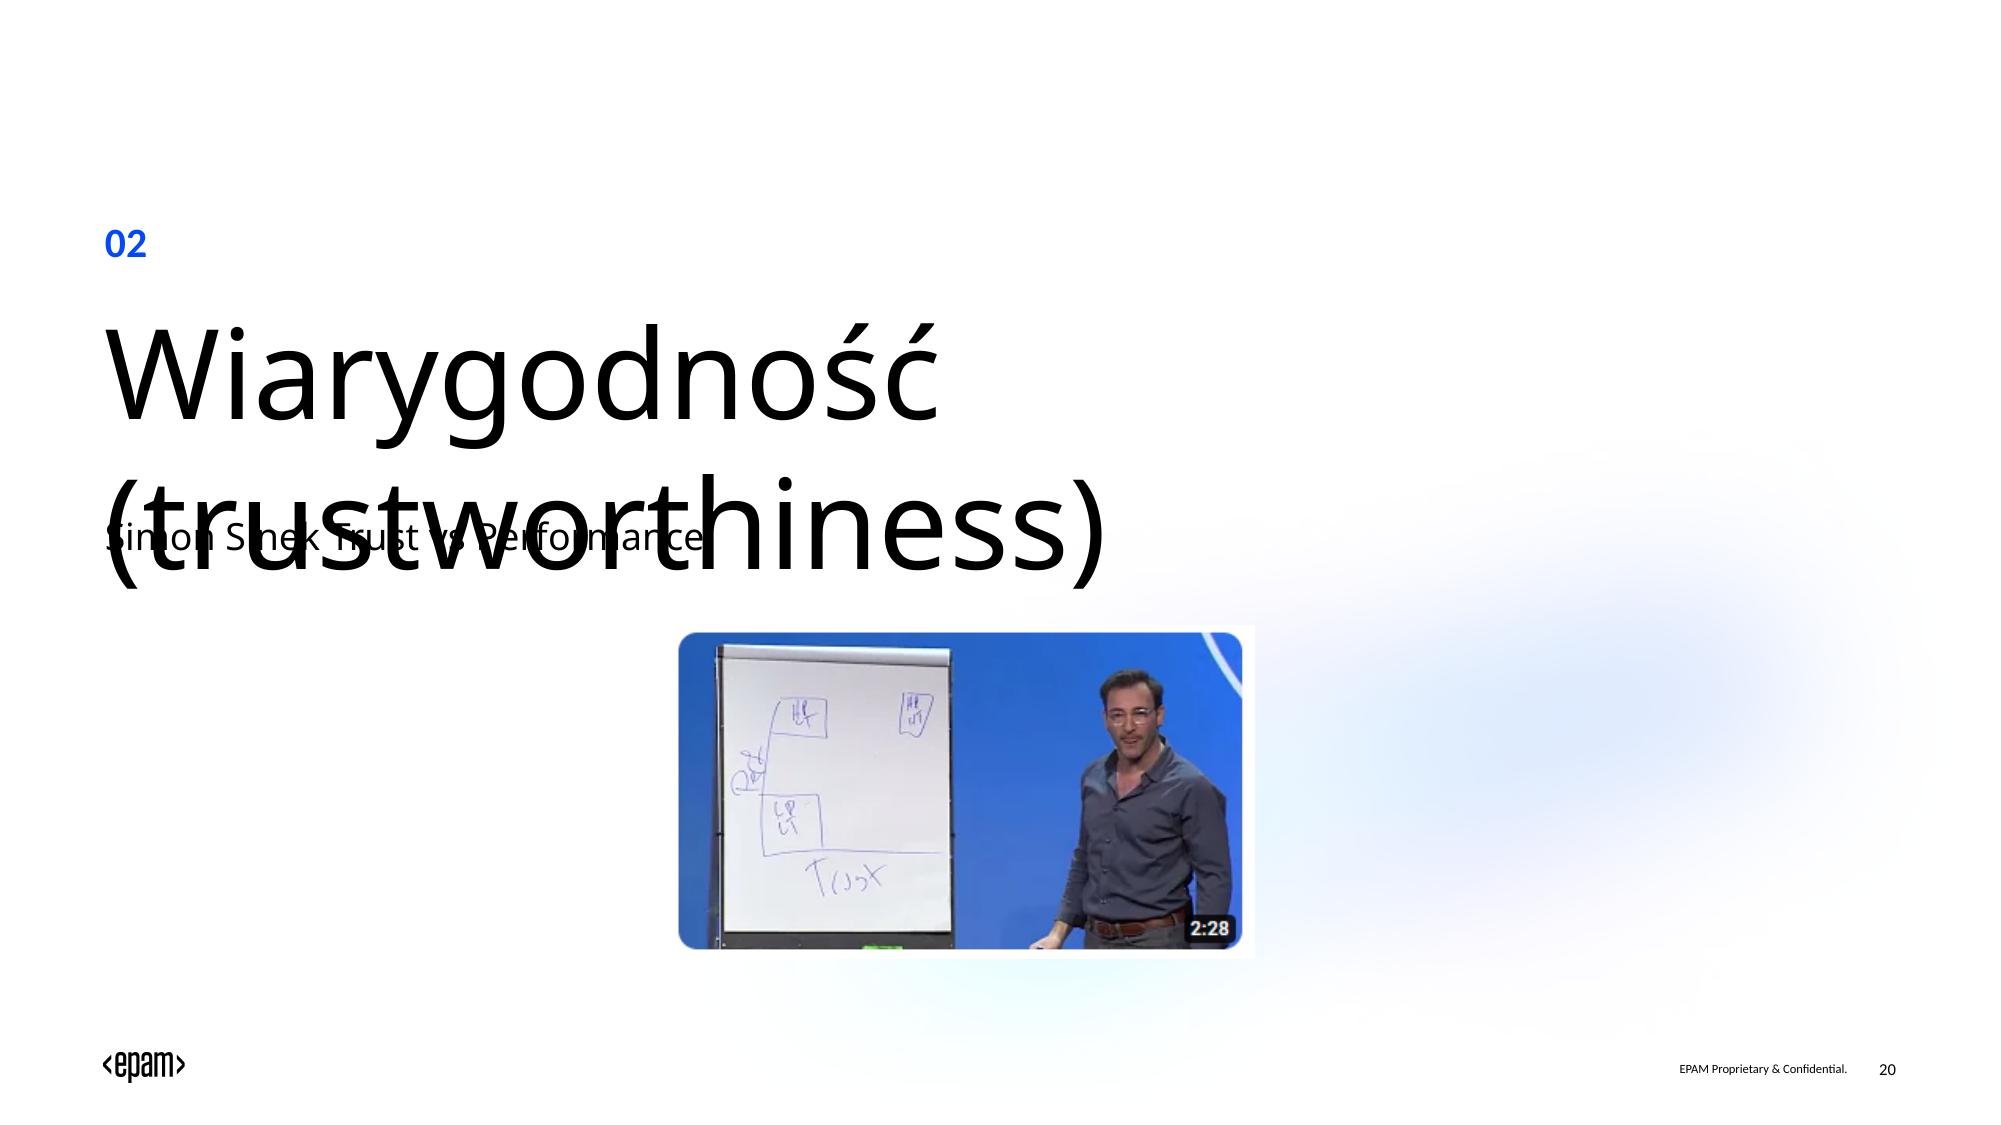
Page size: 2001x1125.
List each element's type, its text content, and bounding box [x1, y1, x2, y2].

picture [0, 0, 2000, 1125]
text_box Wiarygodność (trustworthiness) [104, 294, 1821, 446]
text_box Simon Sinek Trust vs Performance [104, 512, 857, 559]
text_box 02 [104, 215, 187, 267]
